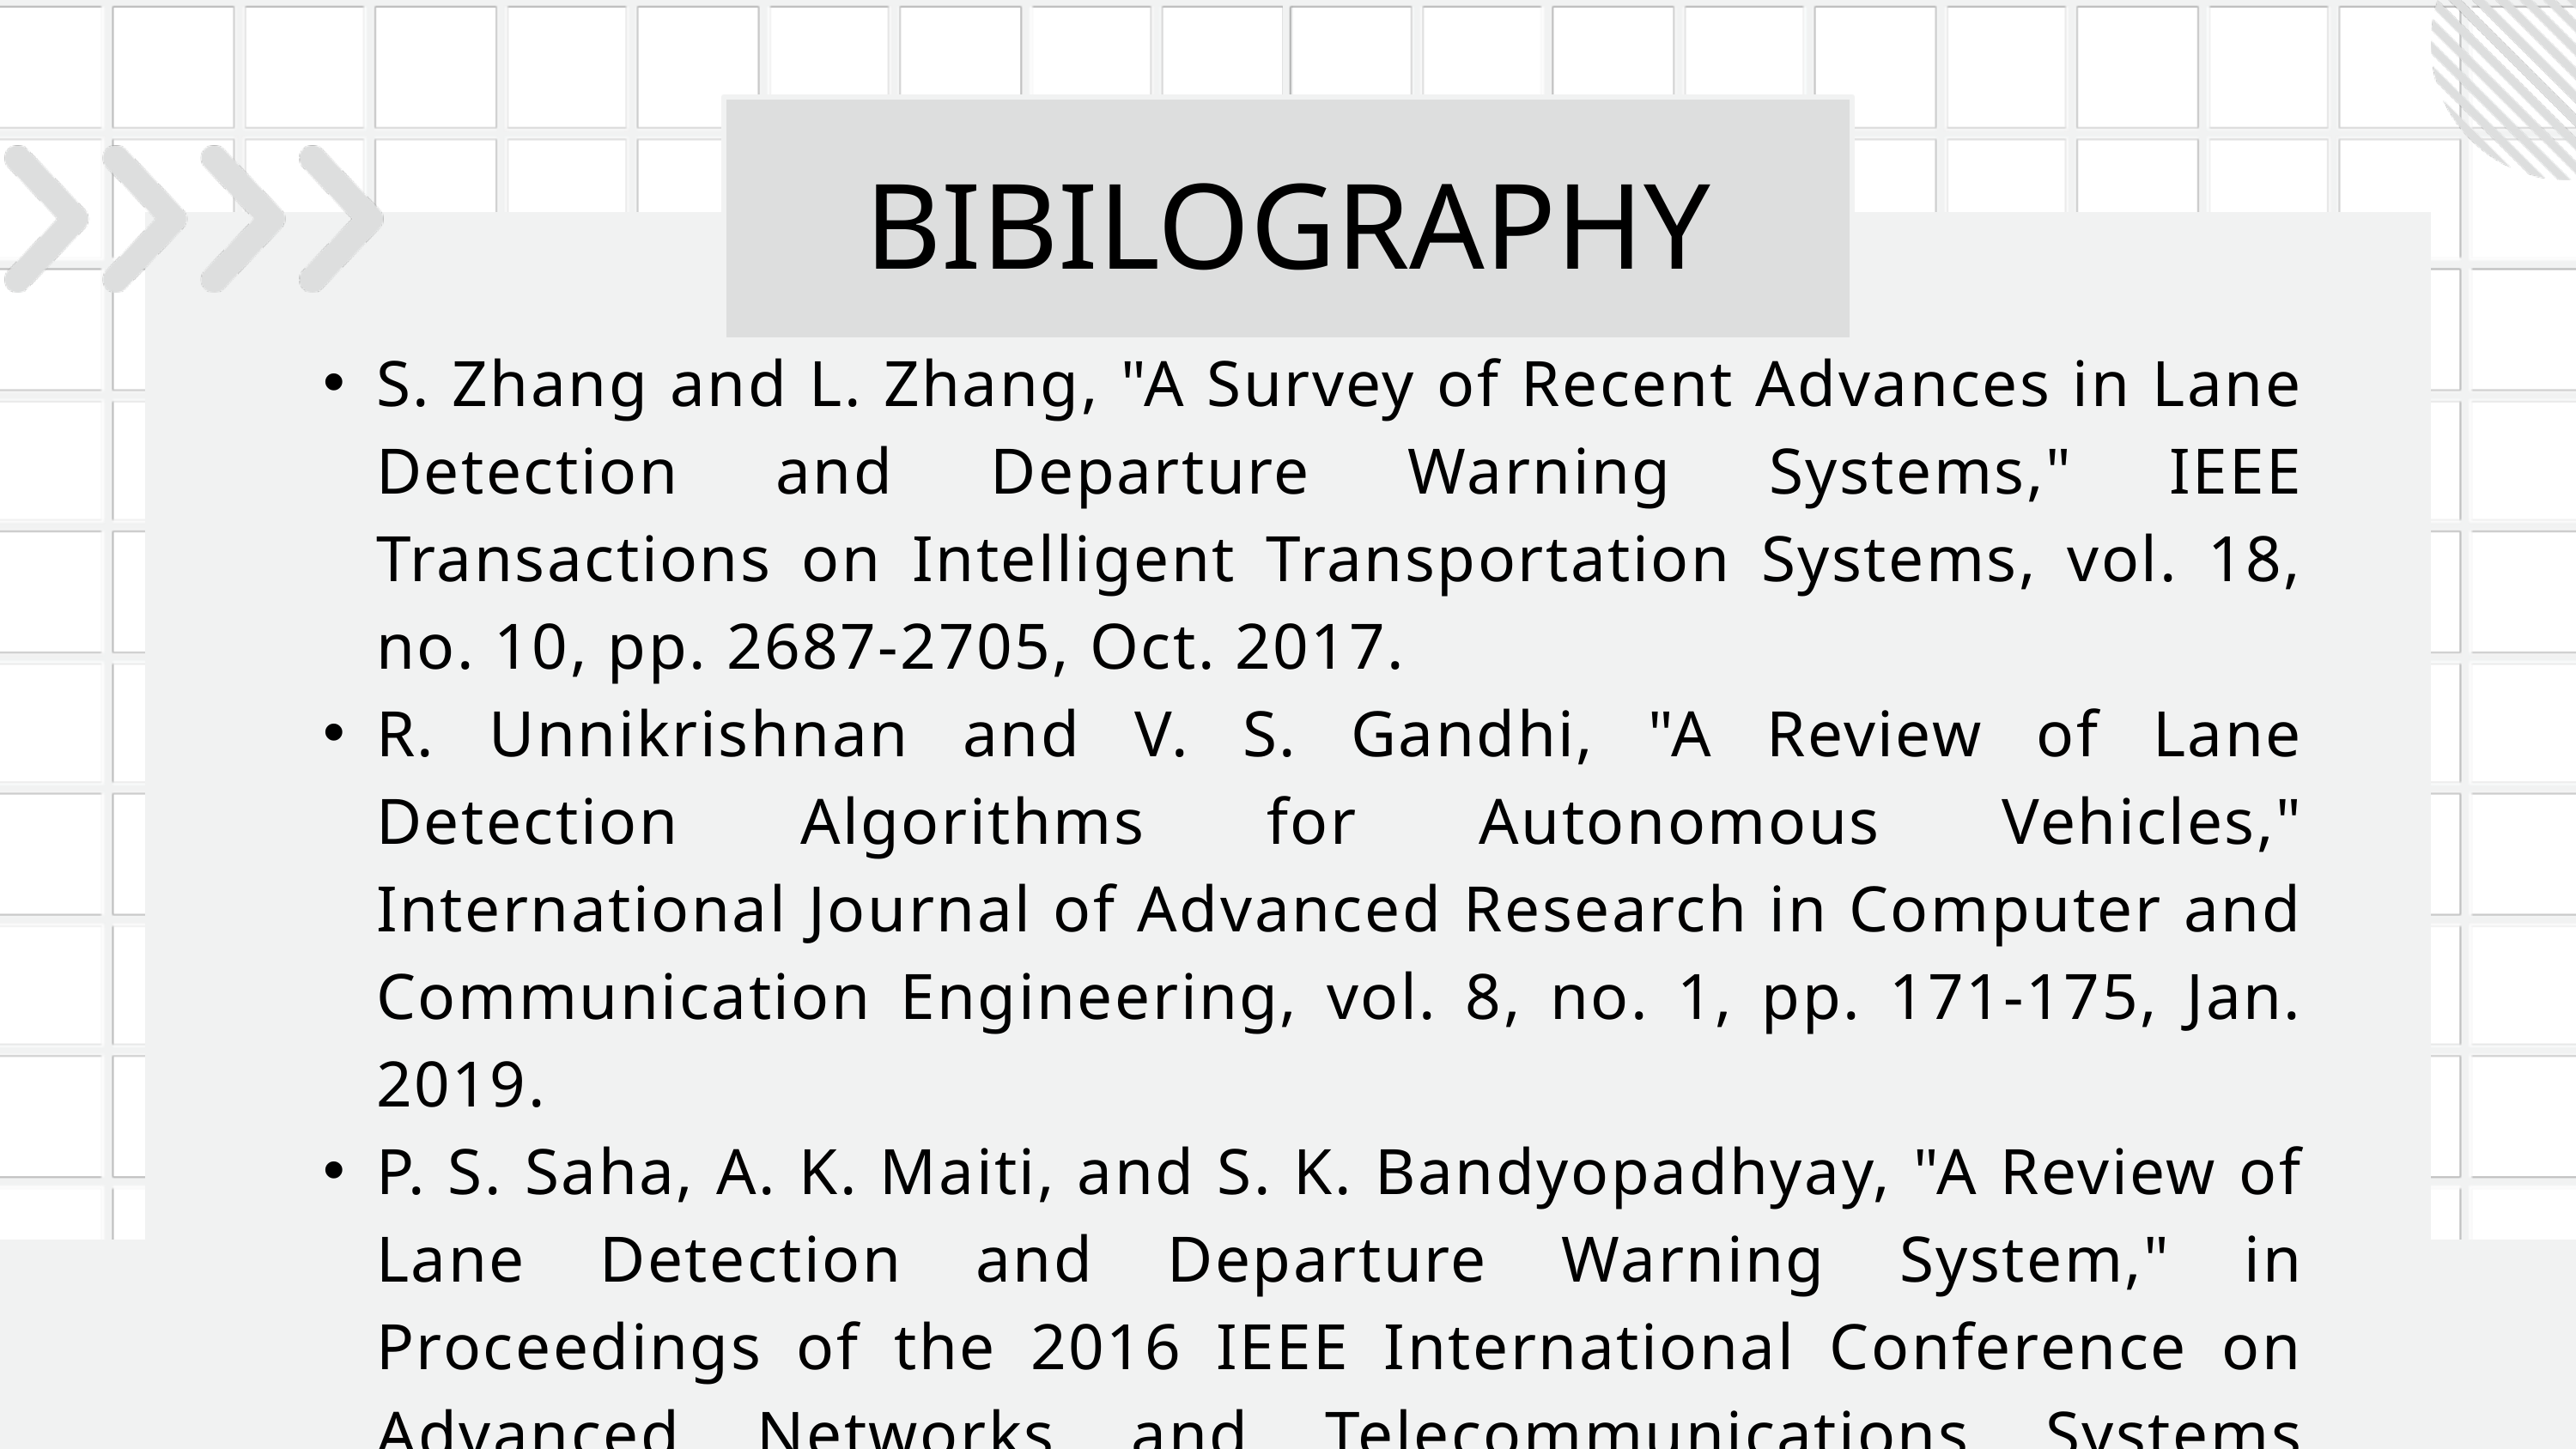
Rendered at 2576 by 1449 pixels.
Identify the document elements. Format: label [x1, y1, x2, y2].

text_box [0, 1239, 2576, 1449]
text_box [144, 211, 2432, 1236]
picture [2431, 0, 2576, 181]
text_box [723, 96, 1853, 341]
picture [0, 144, 385, 294]
text_box [0, 0, 2576, 1236]
